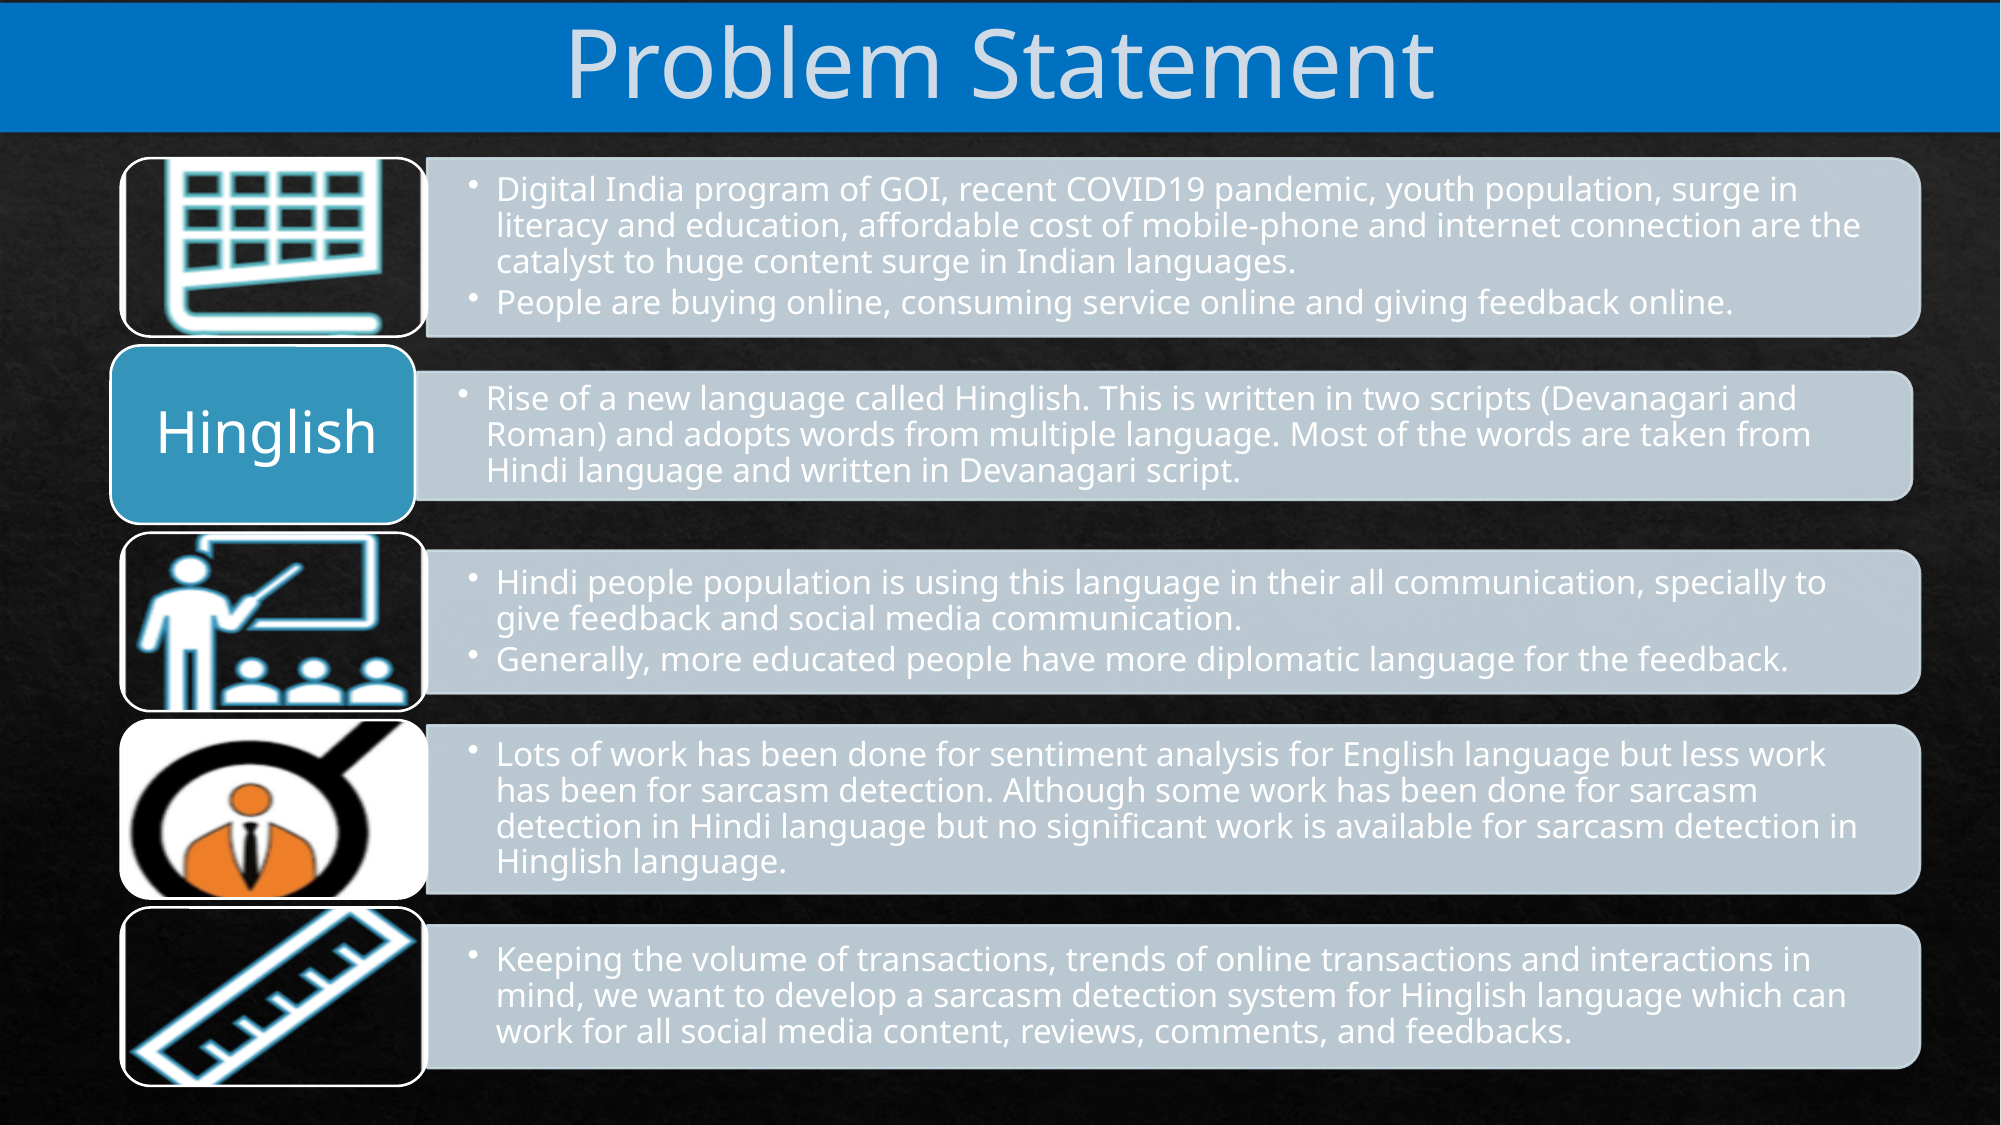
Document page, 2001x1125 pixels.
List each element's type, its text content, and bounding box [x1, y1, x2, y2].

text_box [106, 157, 1935, 1087]
title Problem Statement [0, 2, 2000, 133]
